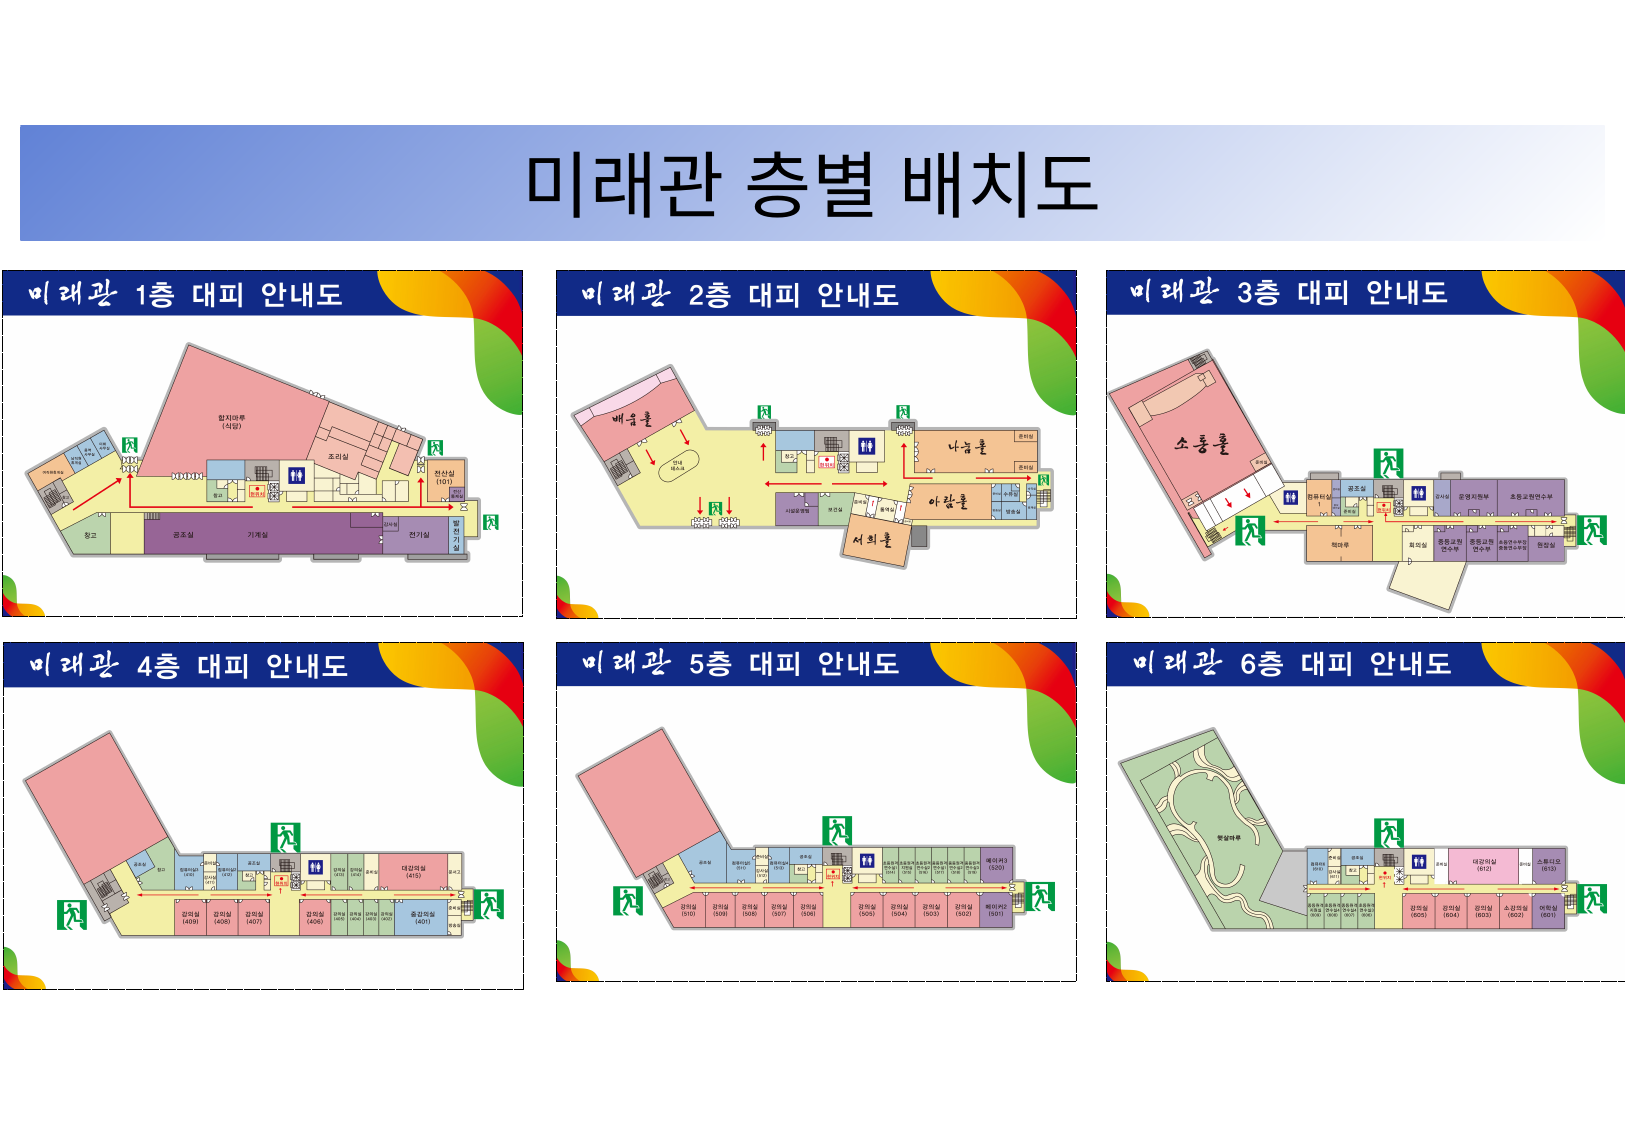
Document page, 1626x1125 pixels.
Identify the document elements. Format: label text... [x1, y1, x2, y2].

picture [1106, 642, 1625, 982]
title 미래관 층별 배치도 [20, 125, 1605, 241]
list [2, 642, 524, 990]
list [555, 270, 1077, 619]
picture [555, 642, 1077, 982]
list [1106, 270, 1625, 618]
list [1, 270, 523, 617]
